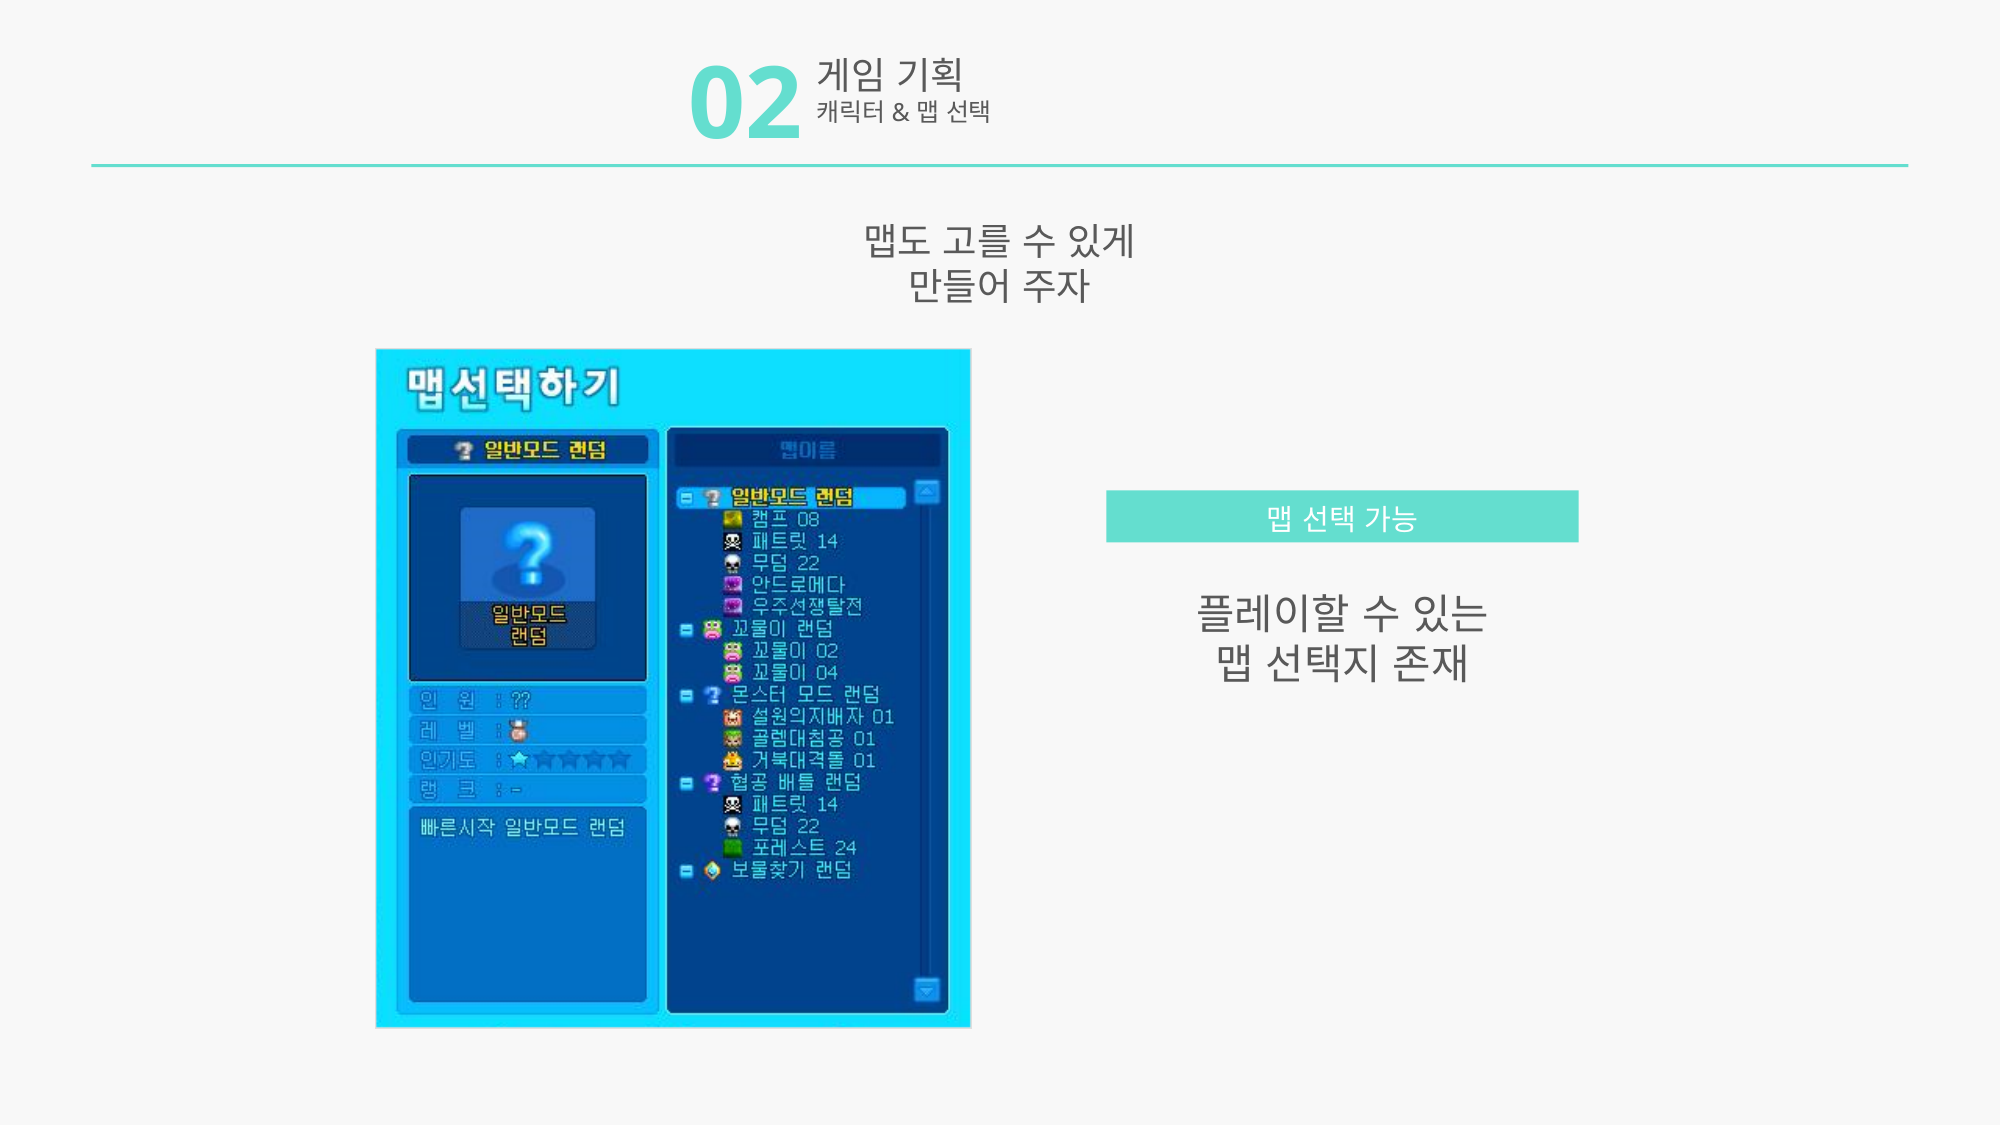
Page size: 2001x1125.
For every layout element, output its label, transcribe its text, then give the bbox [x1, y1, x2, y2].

text_box 플레이할 수 있는 맵 선택지 존재 [1181, 580, 1504, 695]
picture [374, 348, 972, 1029]
text_box [90, 163, 673, 168]
text_box [1327, 163, 1909, 168]
text_box 맵도 고를 수 있게 만들어 주자 [737, 210, 1263, 316]
text_box 맵 선택 가능 [1168, 494, 1517, 544]
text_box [673, 30, 1327, 168]
text_box [1105, 489, 1580, 543]
